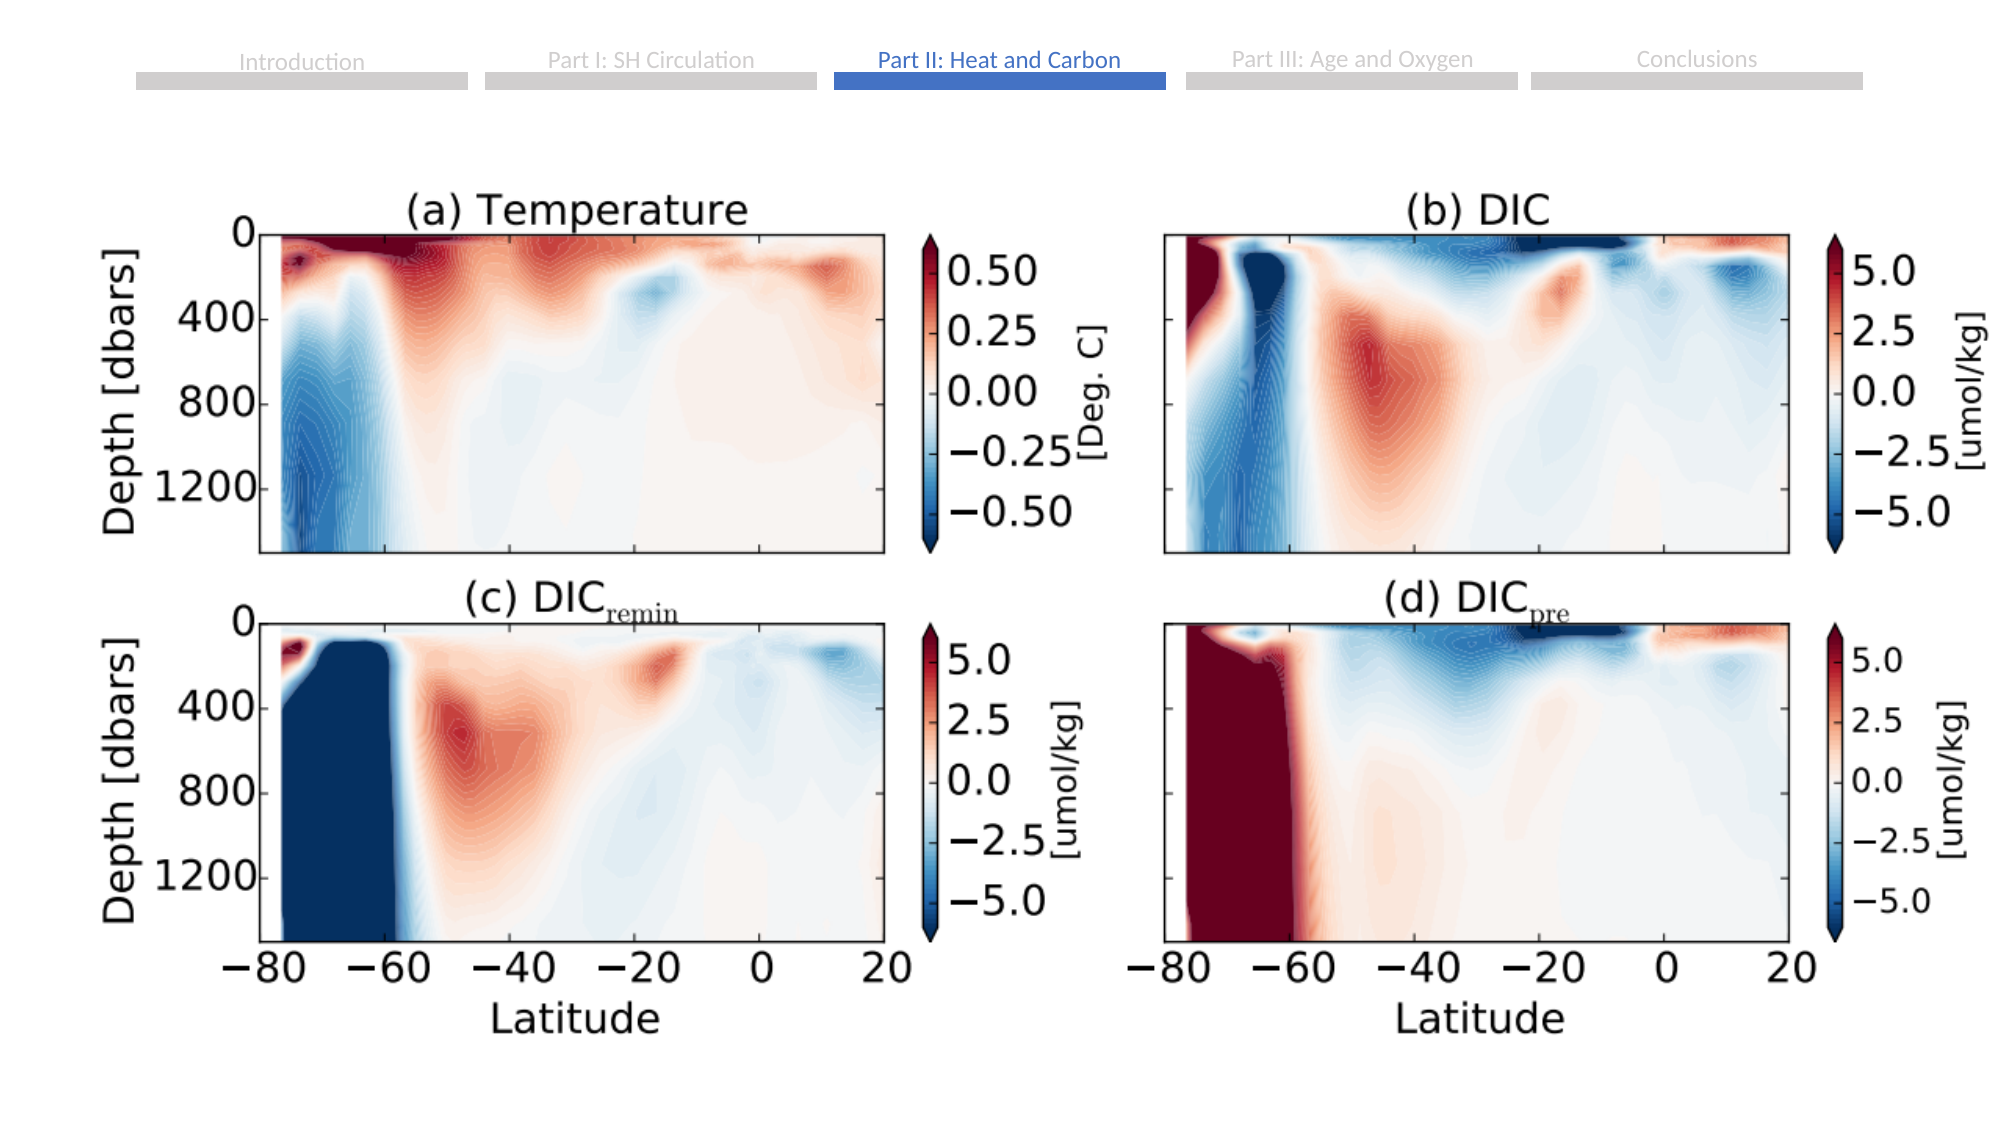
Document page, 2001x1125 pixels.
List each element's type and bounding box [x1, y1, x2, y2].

picture [87, 178, 2000, 1054]
